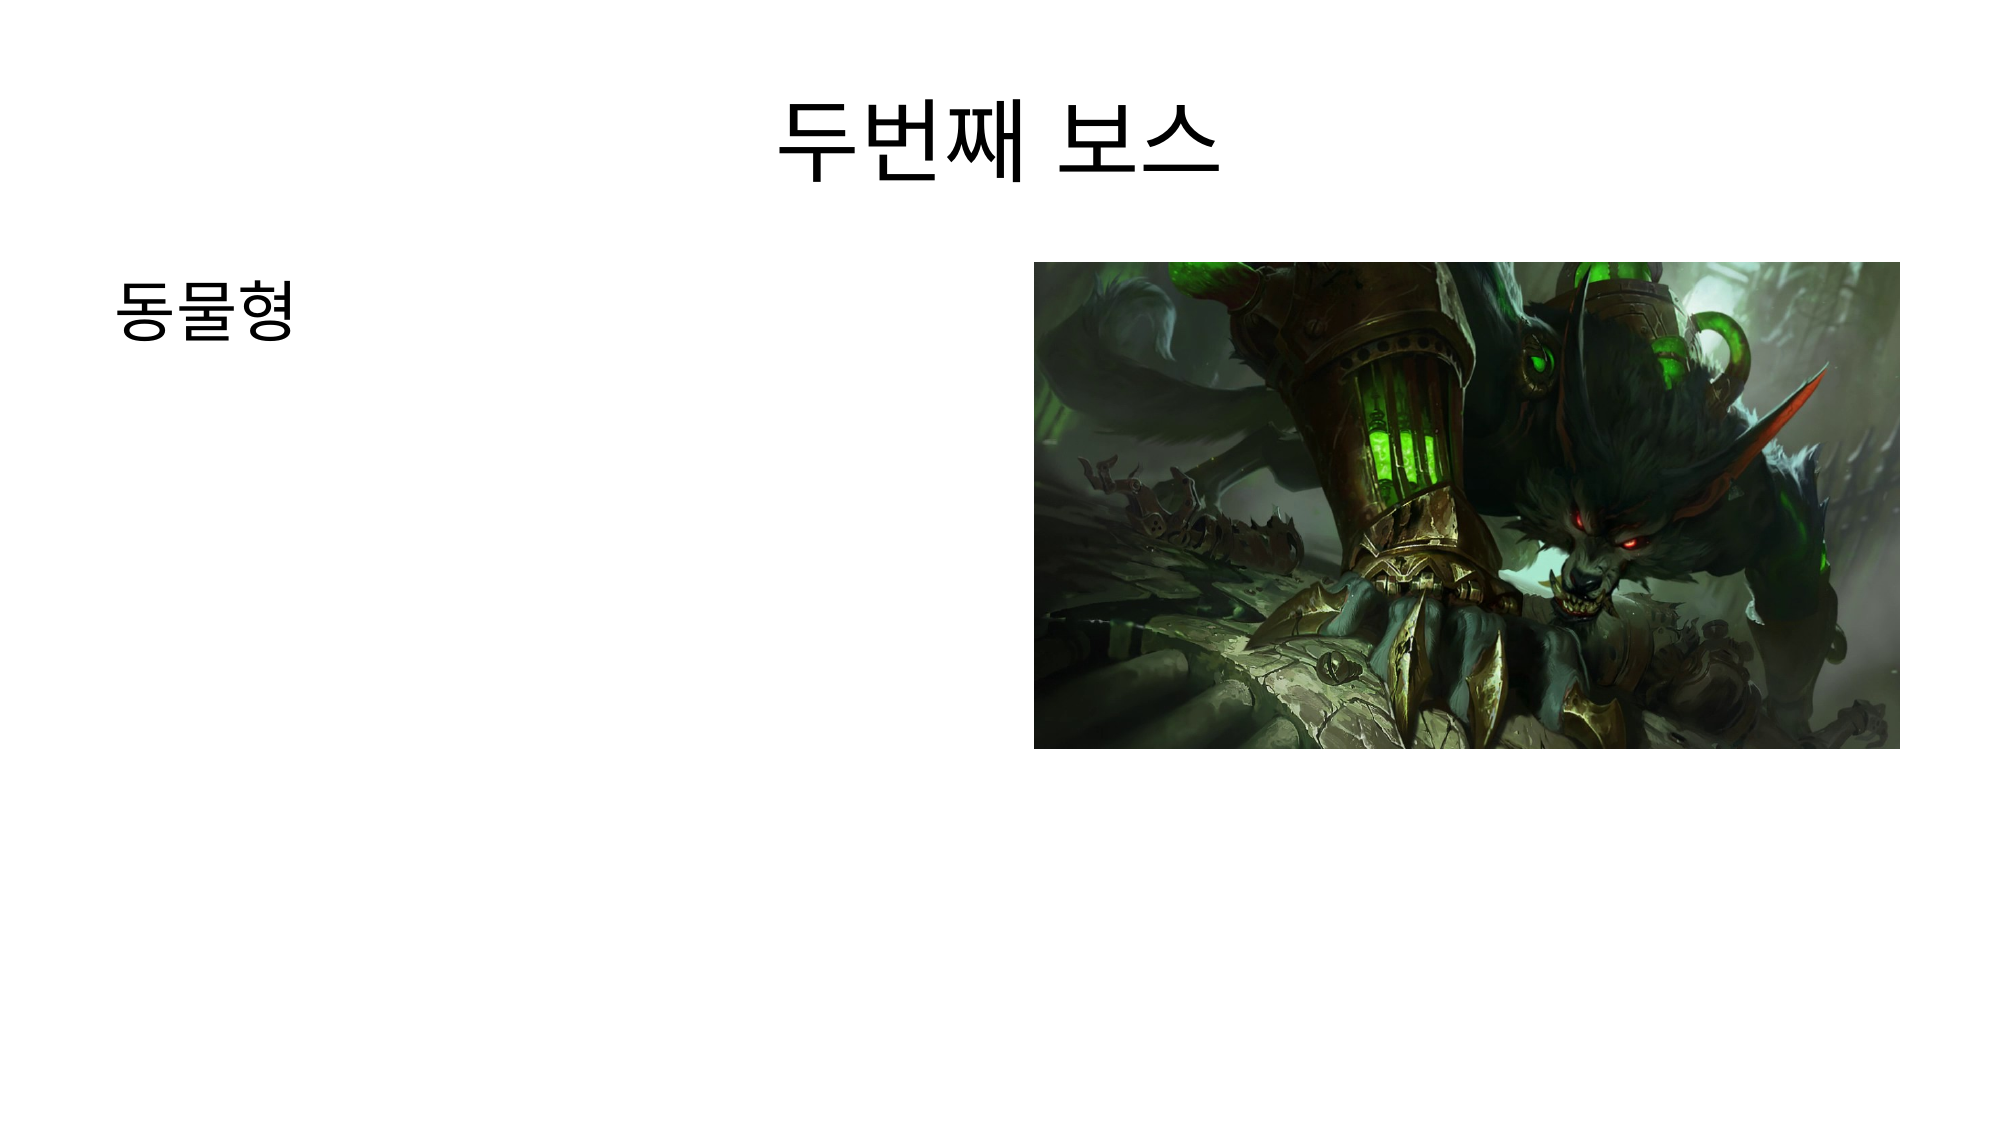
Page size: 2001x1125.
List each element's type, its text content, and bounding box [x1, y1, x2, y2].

list 동물형 [99, 262, 1900, 1005]
title 두번째 보스 [99, 45, 1900, 233]
picture [1034, 261, 1901, 750]
